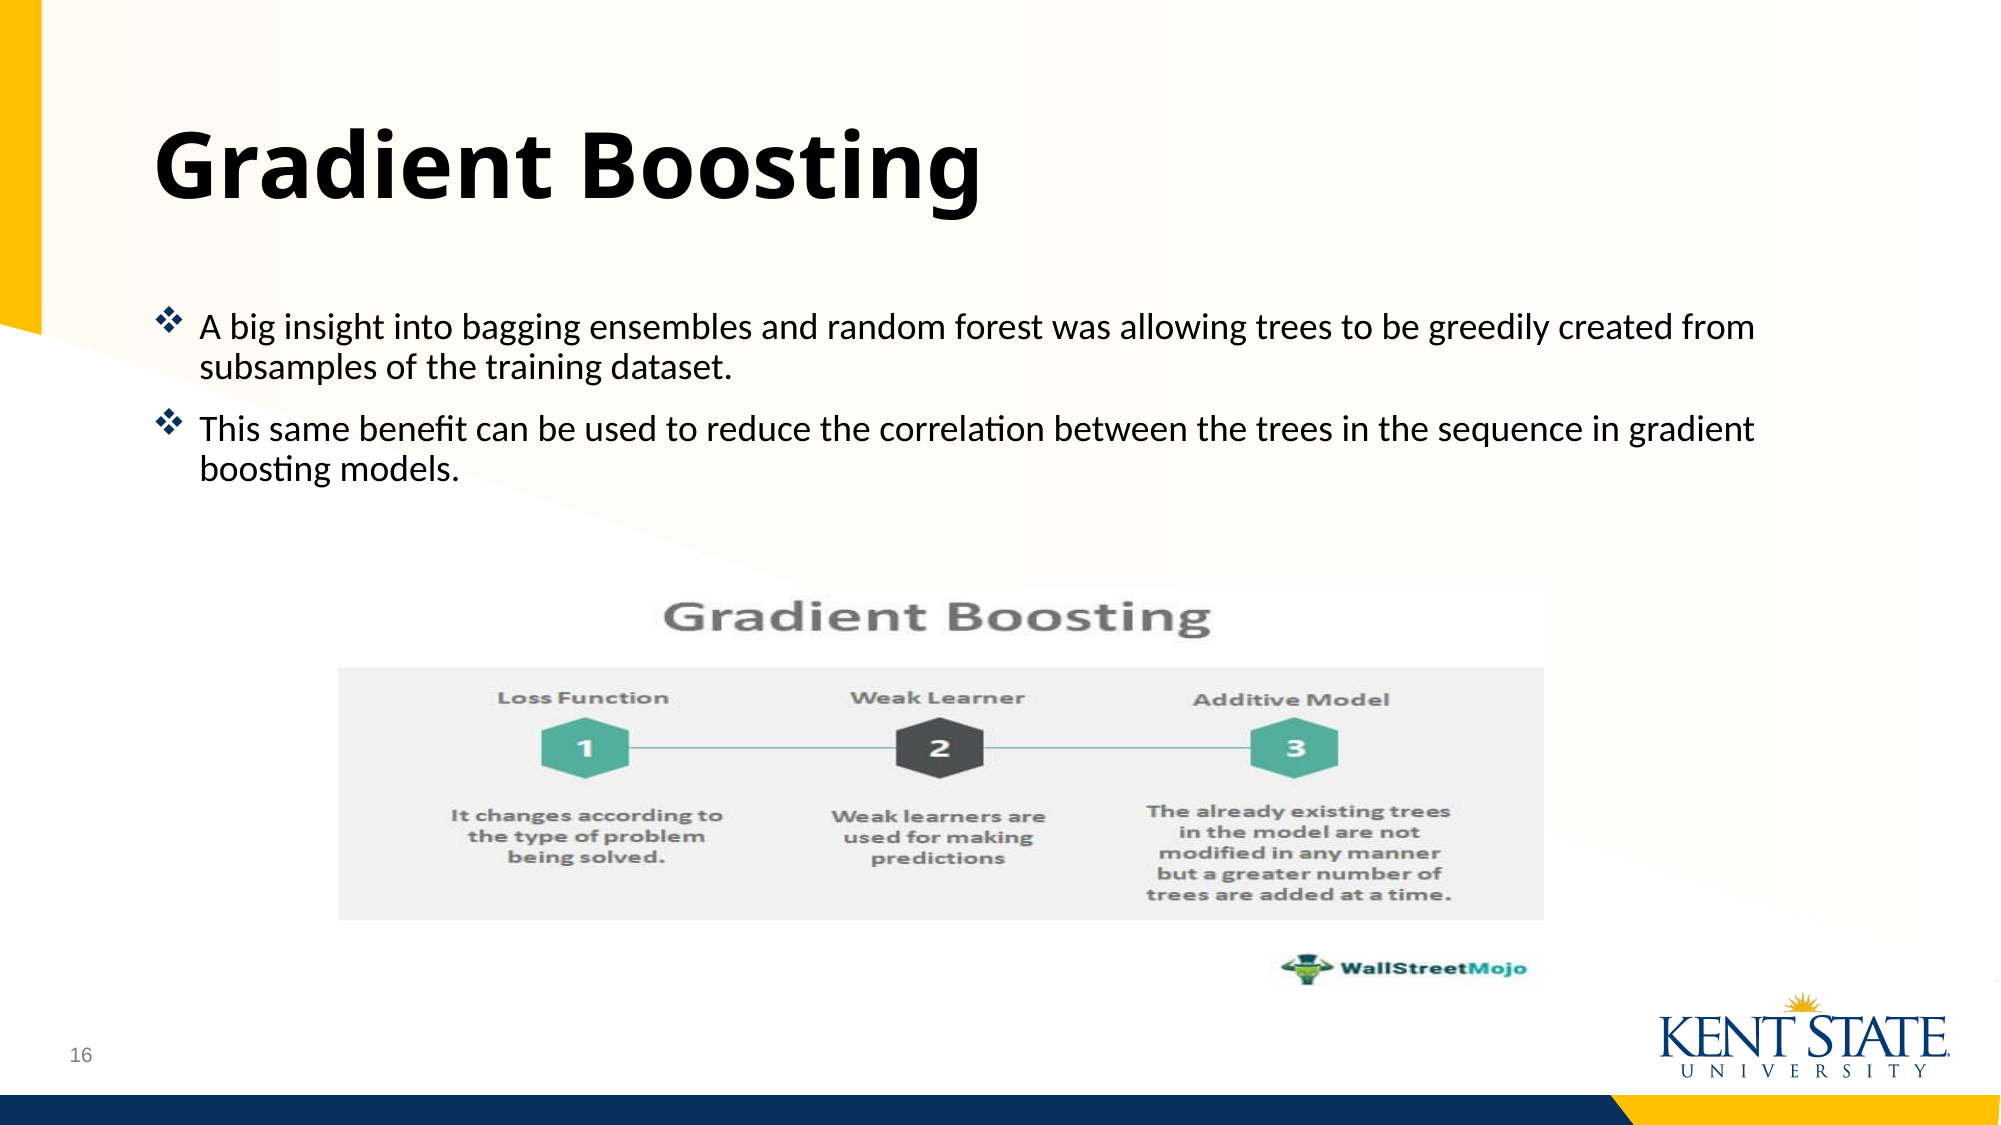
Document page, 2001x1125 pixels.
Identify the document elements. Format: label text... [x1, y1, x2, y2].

picture [338, 585, 1544, 993]
picture [41, 0, 2000, 982]
picture [1659, 992, 1950, 1078]
title Gradient Boosting [137, 59, 1863, 278]
list A big insight into bagging ensembles and random forest was allowing trees to be greedily created from subsamples of the training dataset. This same benefit can be used to reduce the correlation between the trees in the sequence in gradient boosting models. [137, 299, 1863, 1014]
